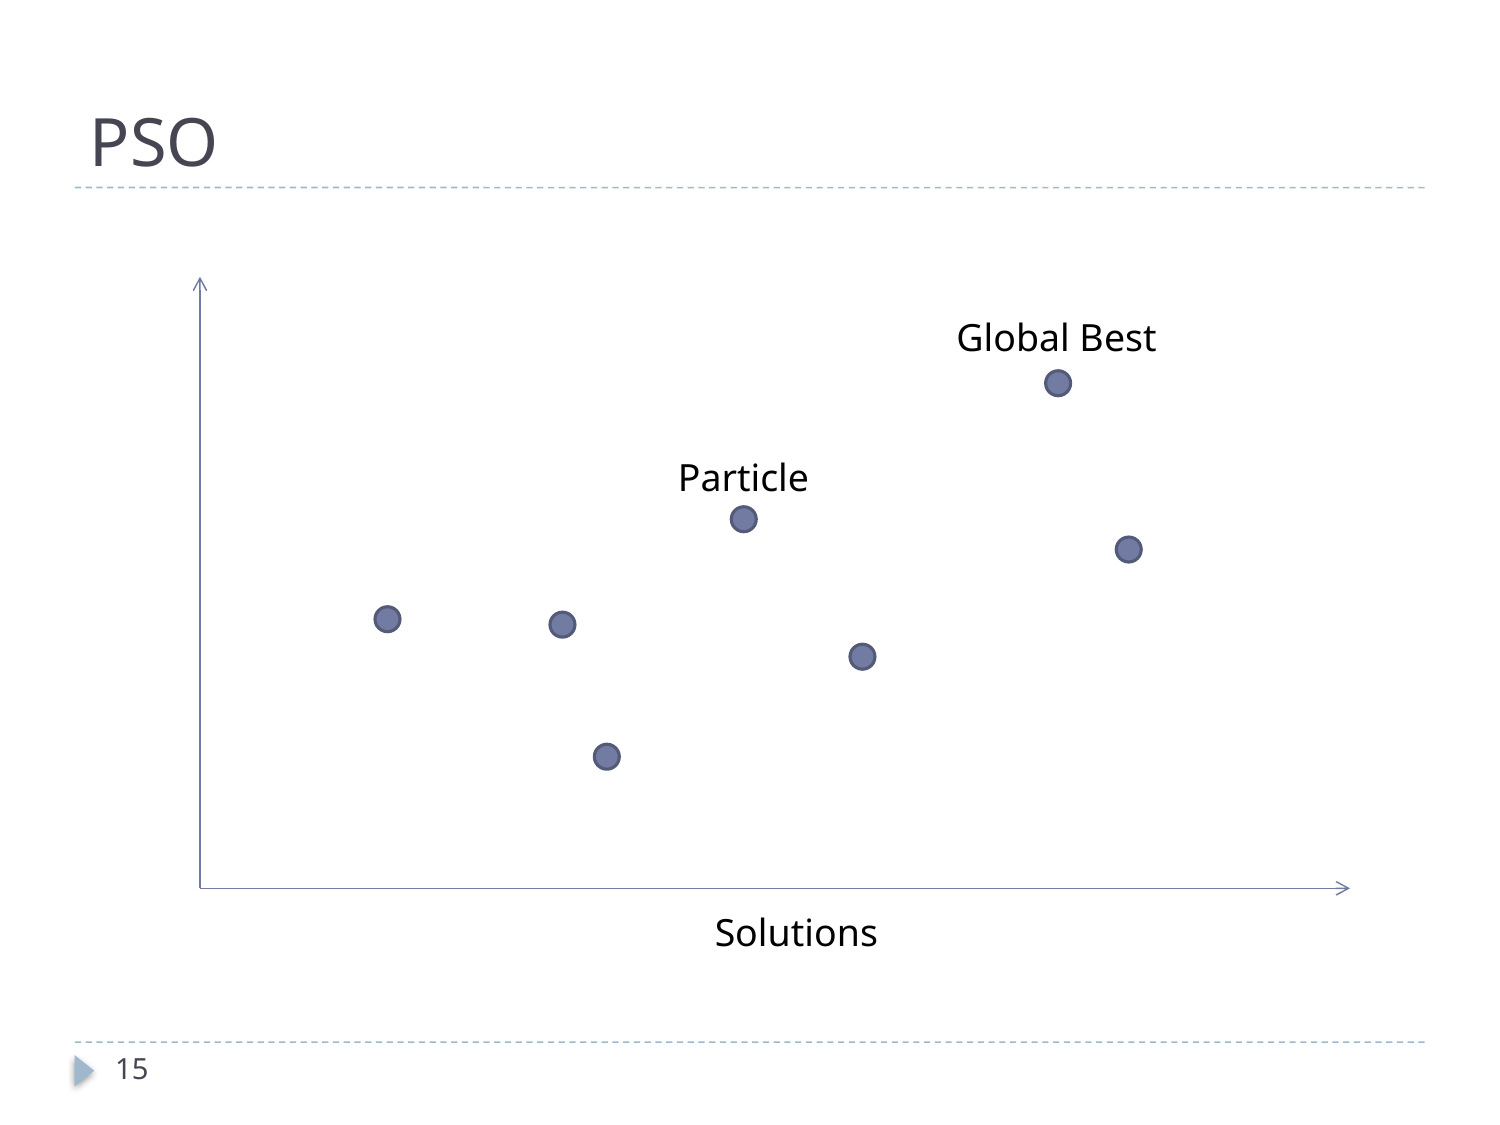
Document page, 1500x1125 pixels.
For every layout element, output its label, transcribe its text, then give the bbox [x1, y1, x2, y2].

text_box [1044, 369, 1073, 398]
text_box Global Best [941, 306, 1172, 367]
text_box [1114, 535, 1143, 564]
text_box [592, 742, 621, 771]
text_box [848, 642, 877, 671]
text_box [729, 506, 758, 534]
text_box [373, 605, 402, 634]
text_box [548, 610, 577, 639]
slide_number 15 [100, 1042, 426, 1103]
title PSO [75, 24, 1425, 188]
text_box Particle [663, 446, 825, 506]
text_box Solutions [699, 901, 900, 962]
